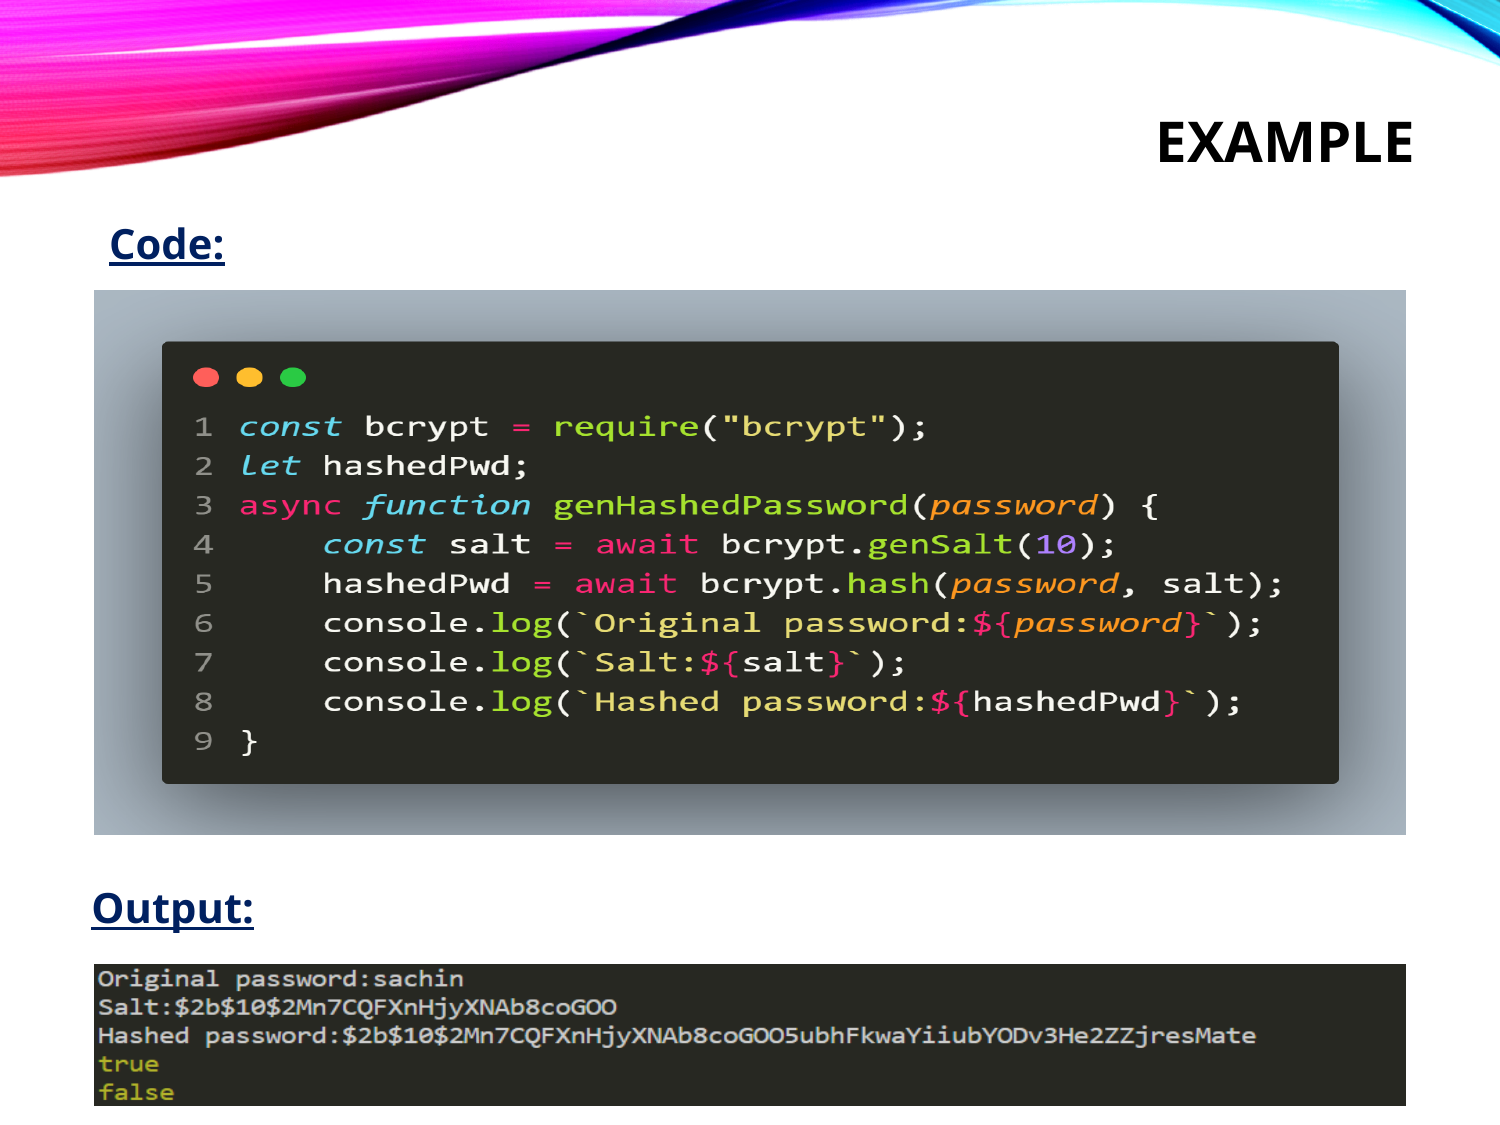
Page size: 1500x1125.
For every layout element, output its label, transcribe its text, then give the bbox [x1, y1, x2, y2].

text_box Code: [94, 210, 845, 275]
text_box Output: [76, 874, 827, 940]
picture [94, 963, 1406, 1107]
picture [0, 0, 1500, 178]
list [94, 290, 1406, 835]
title example [383, 38, 1431, 251]
